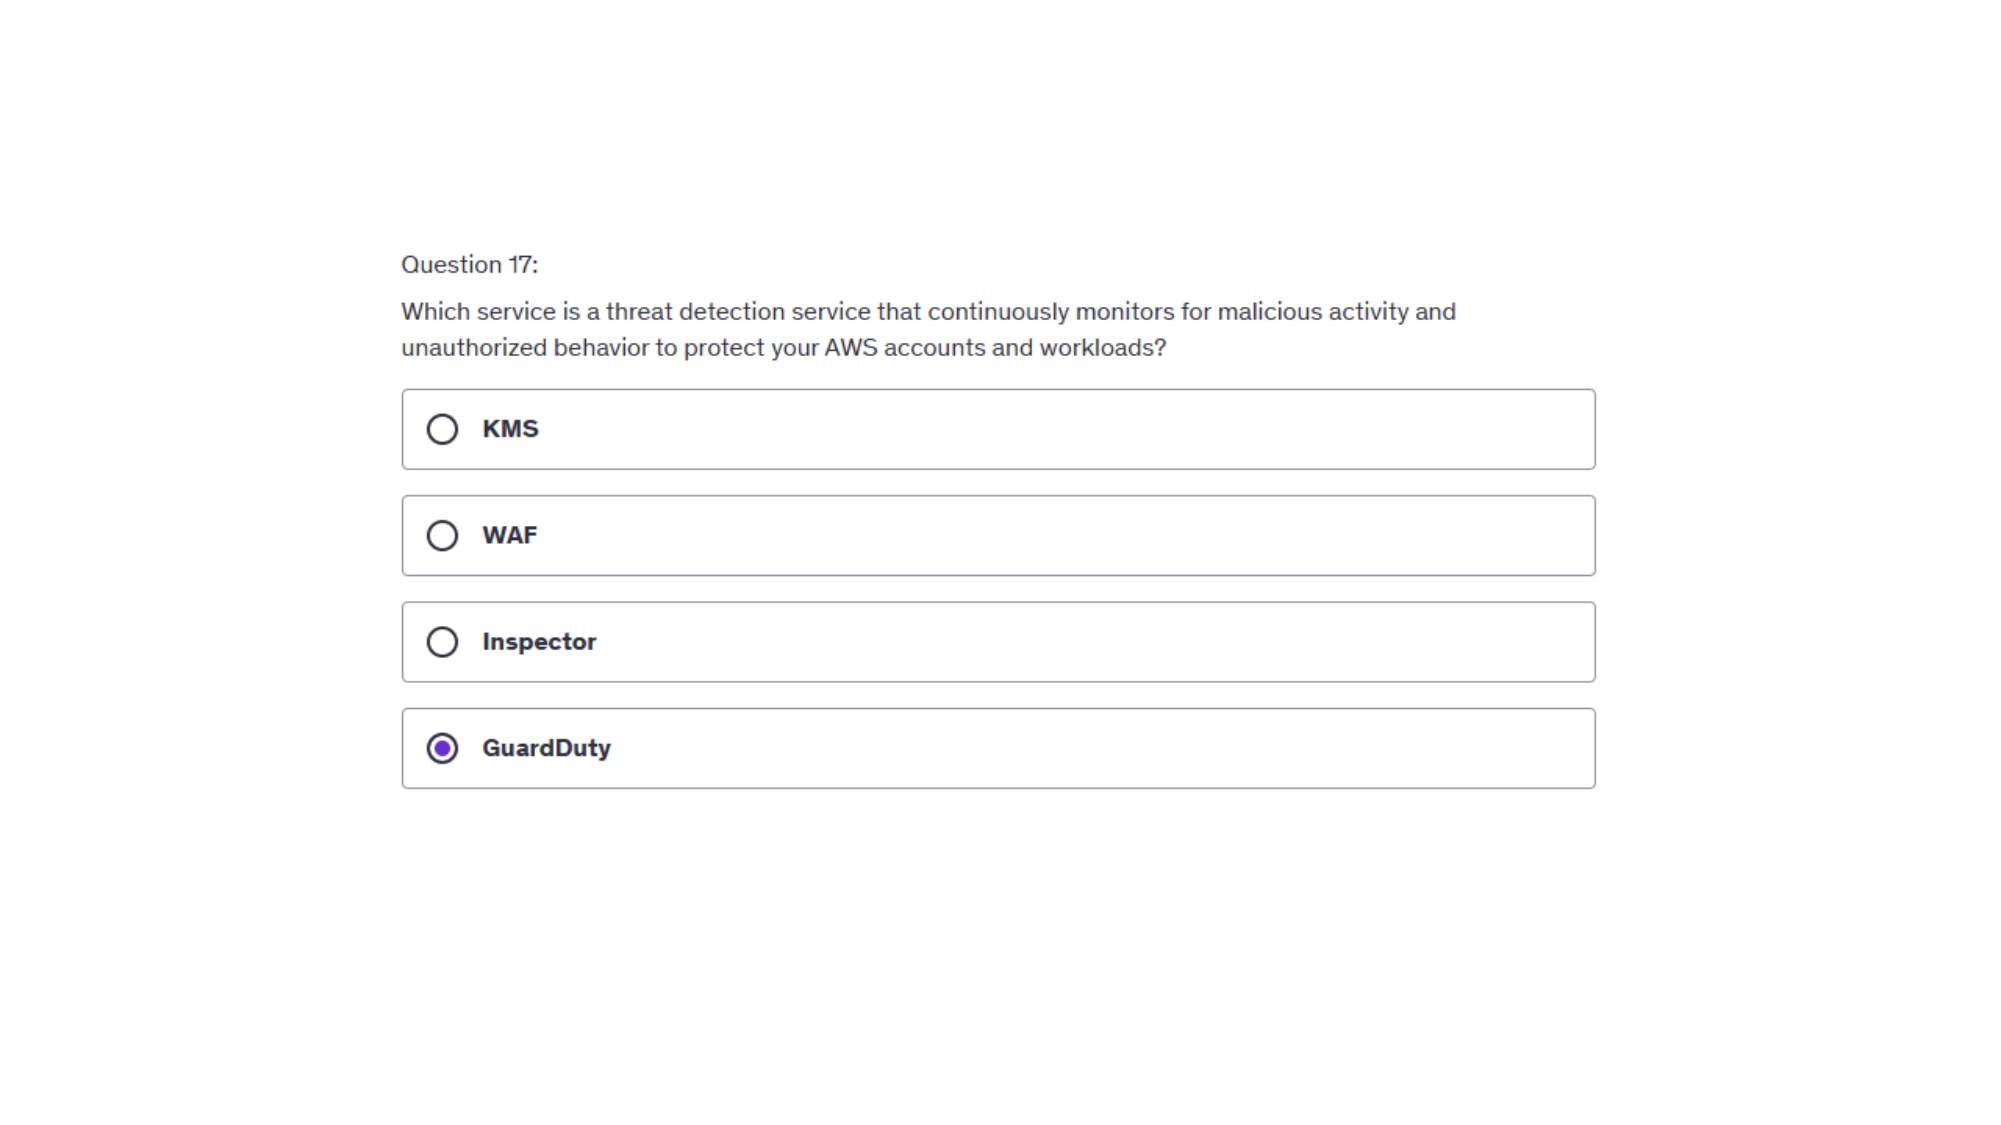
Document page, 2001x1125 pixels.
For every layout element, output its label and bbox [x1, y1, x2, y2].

picture [288, 209, 1712, 916]
